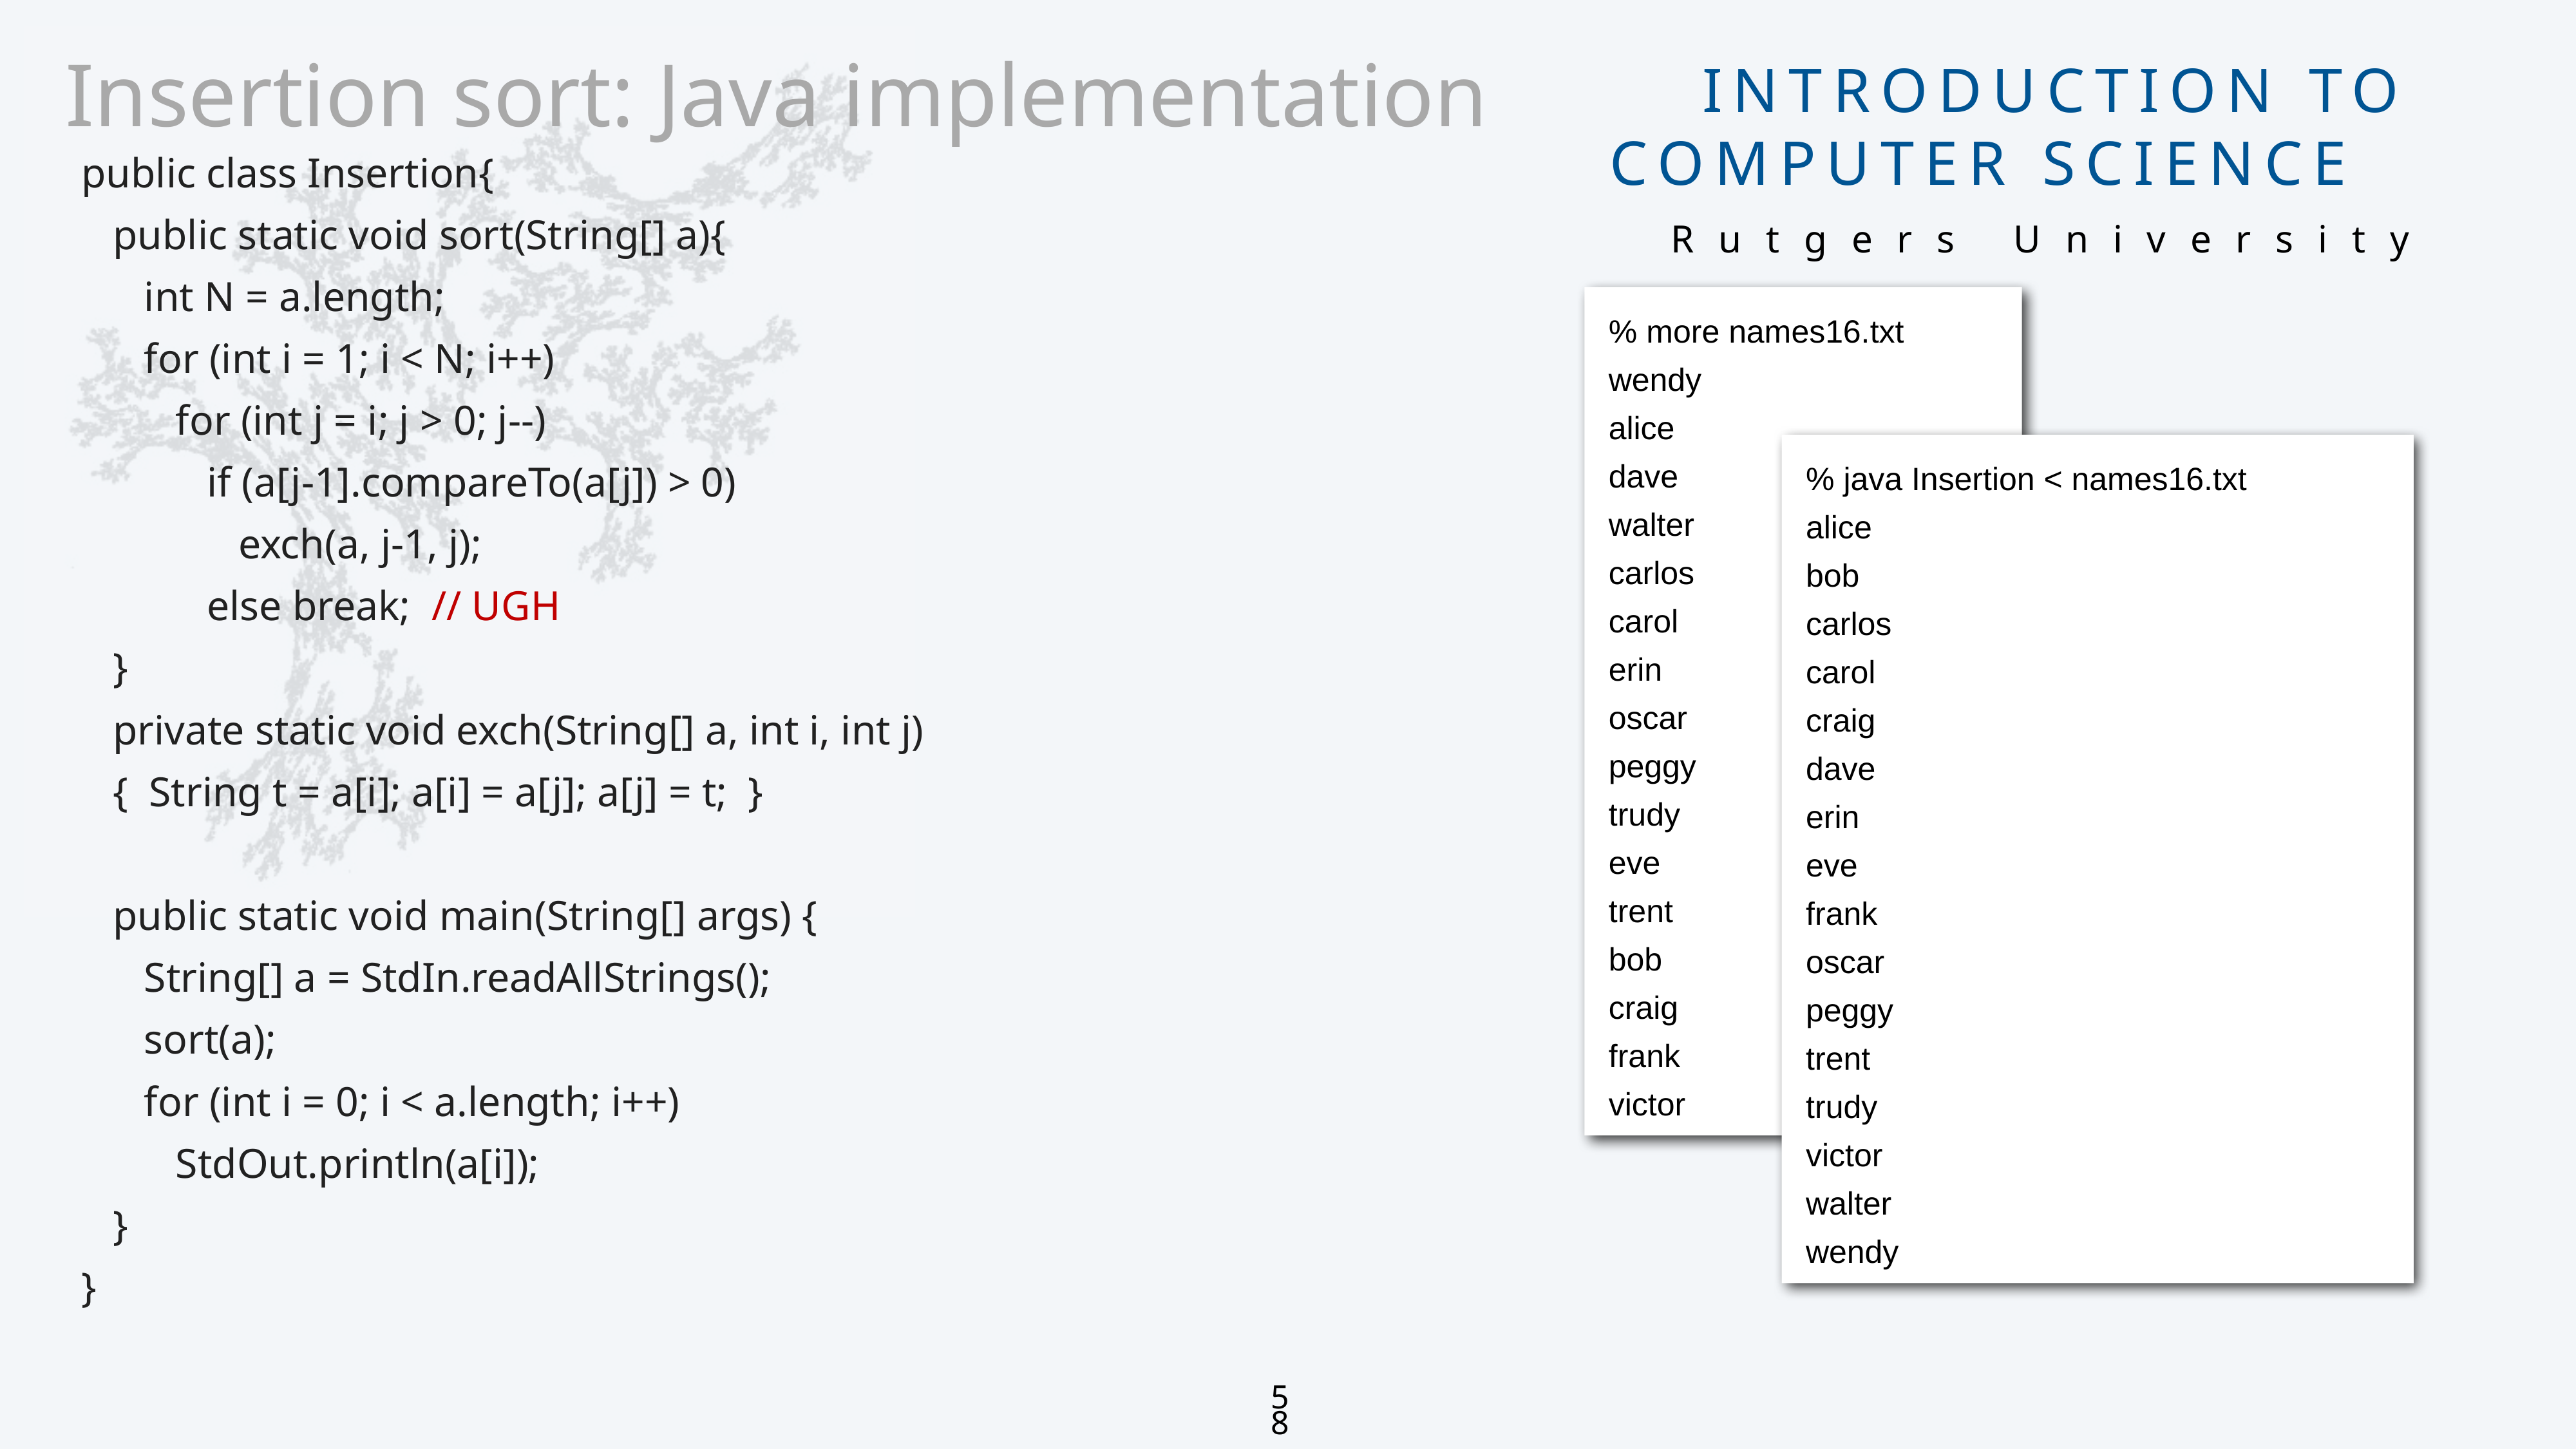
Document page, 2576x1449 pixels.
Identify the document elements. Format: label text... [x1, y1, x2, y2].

text_box % java Insertion < names16.txt alice bob carlos carol craig dave erin eve frank oscar peggy trent trudy victor walter wendy [1781, 435, 2414, 1283]
text_box % more names16.txt wendy alice dave walter carlos carol erin oscar peggy trudy eve trent bob craig frank victor [1584, 287, 2022, 1136]
slide_number 58 [1266, 1378, 1309, 1425]
title Insertion sort: Java implementation [59, 0, 1667, 185]
list public class Insertion{ public static void sort(String[] a){ int N = a.length; for (int i = 1; i < N; i++) for (int j = i; j > 0; j--) if (a[j-1].compareTo(a[j]) > 0) exch(a, j-1, j); else break; // UGH } private static void exch(String[] a, int i, int j) { String t = a[i]; a[i] = a[j]; a[j] = t; } public static void main(String[] args) { String[] a = StdIn.readAllStrings(); sort(a); for (int i = 0; i < a.length; i++) StdOut.println(a[i]); } } [59, 131, 1427, 1318]
